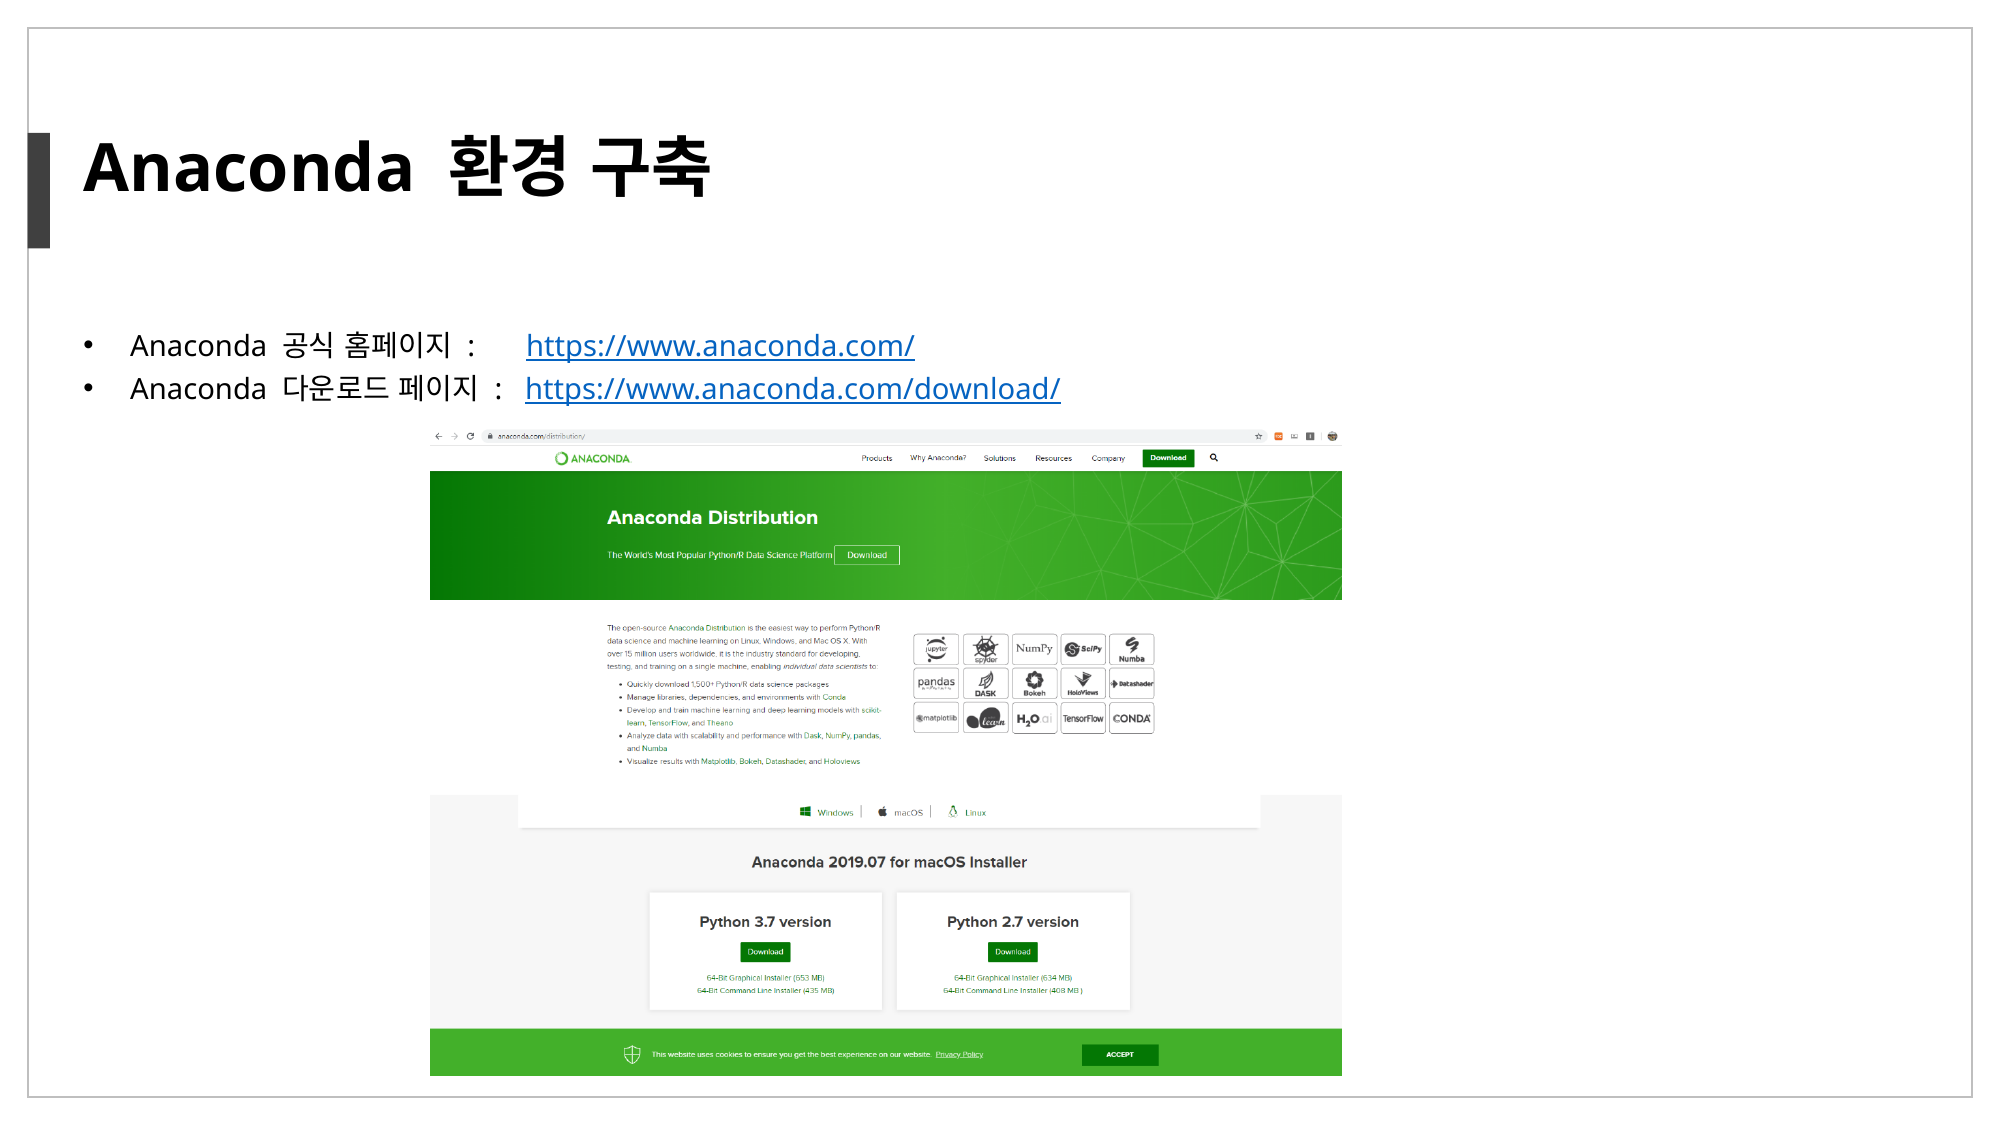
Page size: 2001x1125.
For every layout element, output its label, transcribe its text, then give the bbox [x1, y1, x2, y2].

picture [430, 428, 1342, 1077]
text_box [27, 132, 51, 249]
text_box Anaconda 다운로드 페이지 : [68, 362, 525, 413]
text_box [27, 27, 1973, 1098]
text_box https://www.anaconda.com/download/ [510, 362, 1076, 418]
text_box Anaconda 환경 구축 [68, 117, 729, 213]
text_box Anaconda 공식 홈페이지 : [68, 319, 498, 362]
text_box https://www.anaconda.com/ [511, 319, 931, 362]
